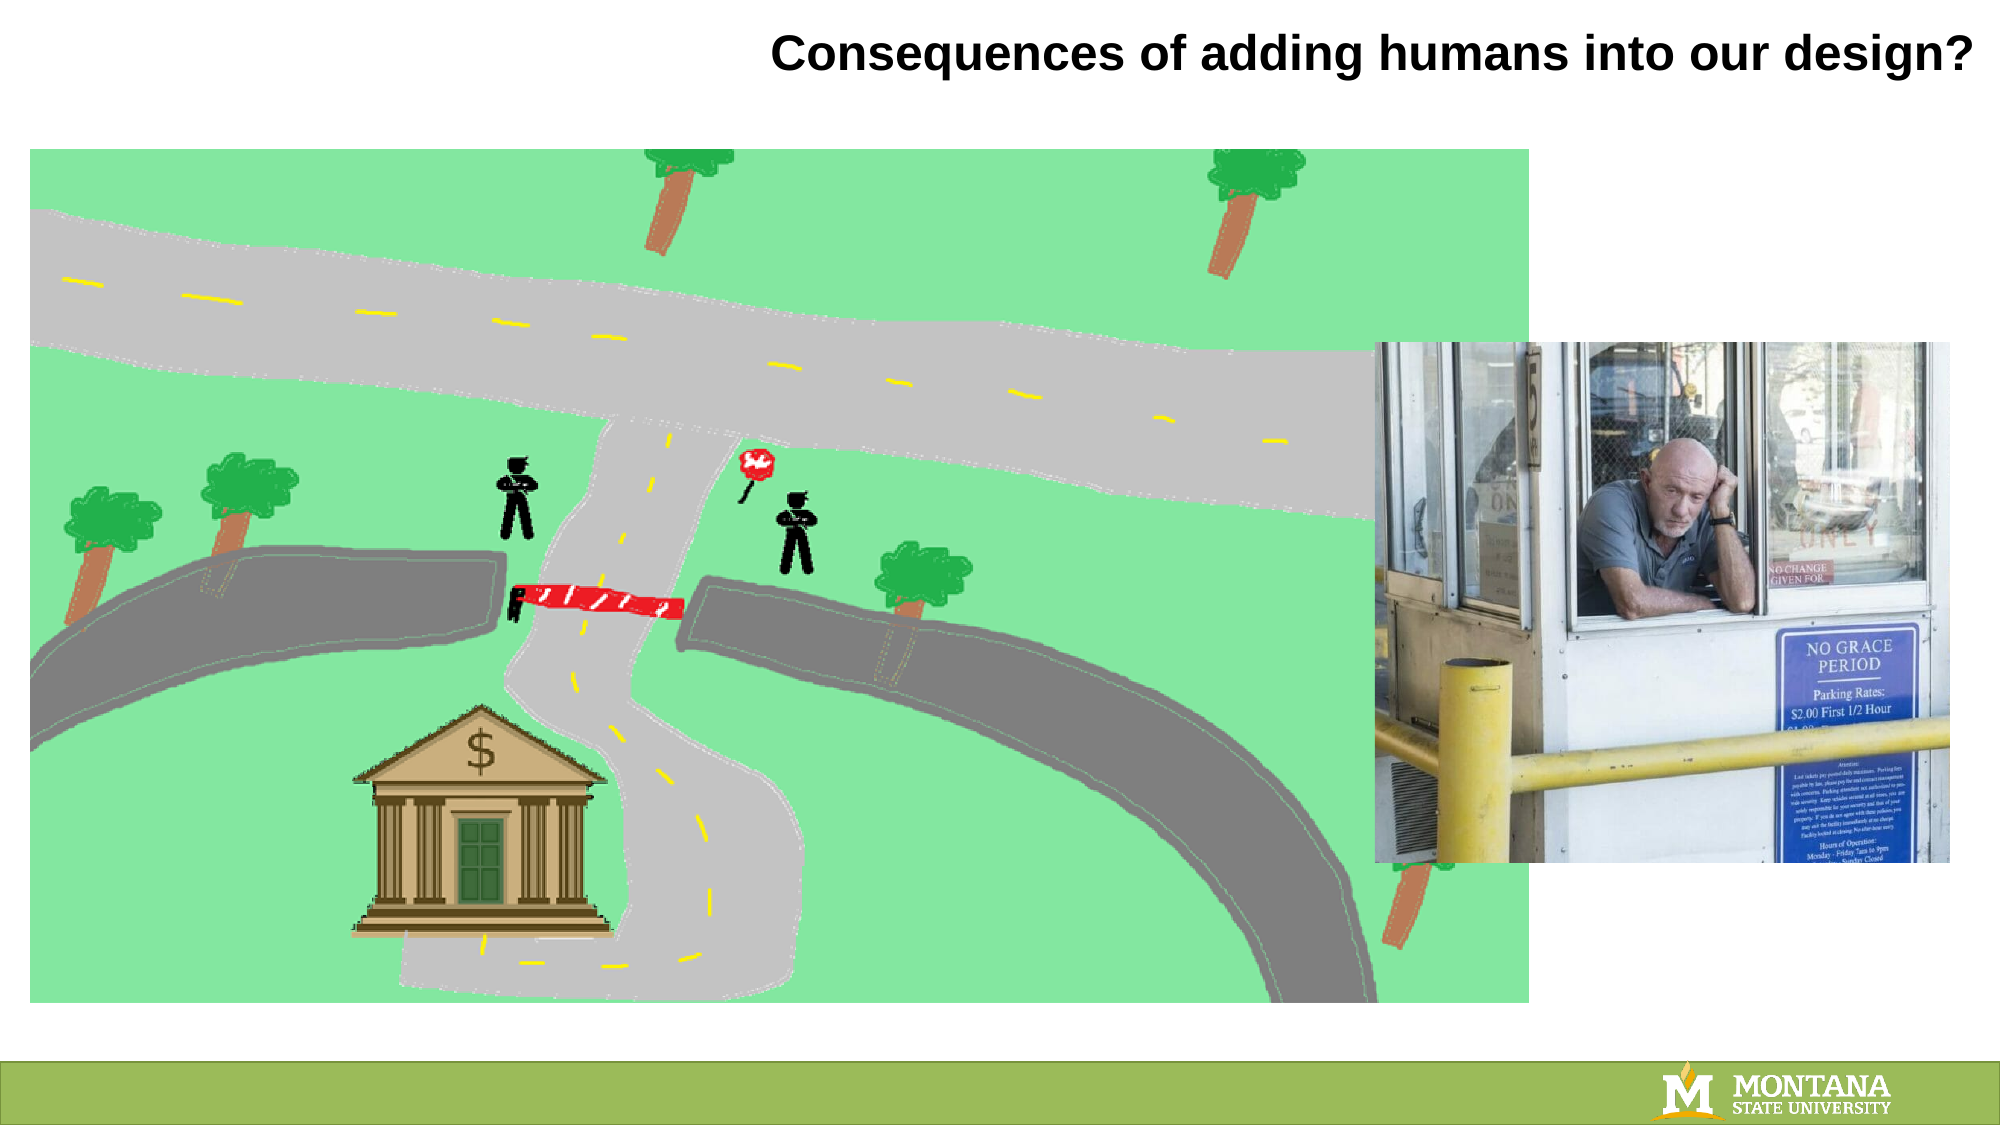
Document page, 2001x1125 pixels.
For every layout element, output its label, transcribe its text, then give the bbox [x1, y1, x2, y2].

picture [29, 149, 1951, 1003]
picture [1649, 1060, 1892, 1122]
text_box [0, 1060, 1647, 1125]
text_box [1892, 1060, 2000, 1125]
text_box Consequences of adding humans into our design? [755, 12, 1991, 88]
